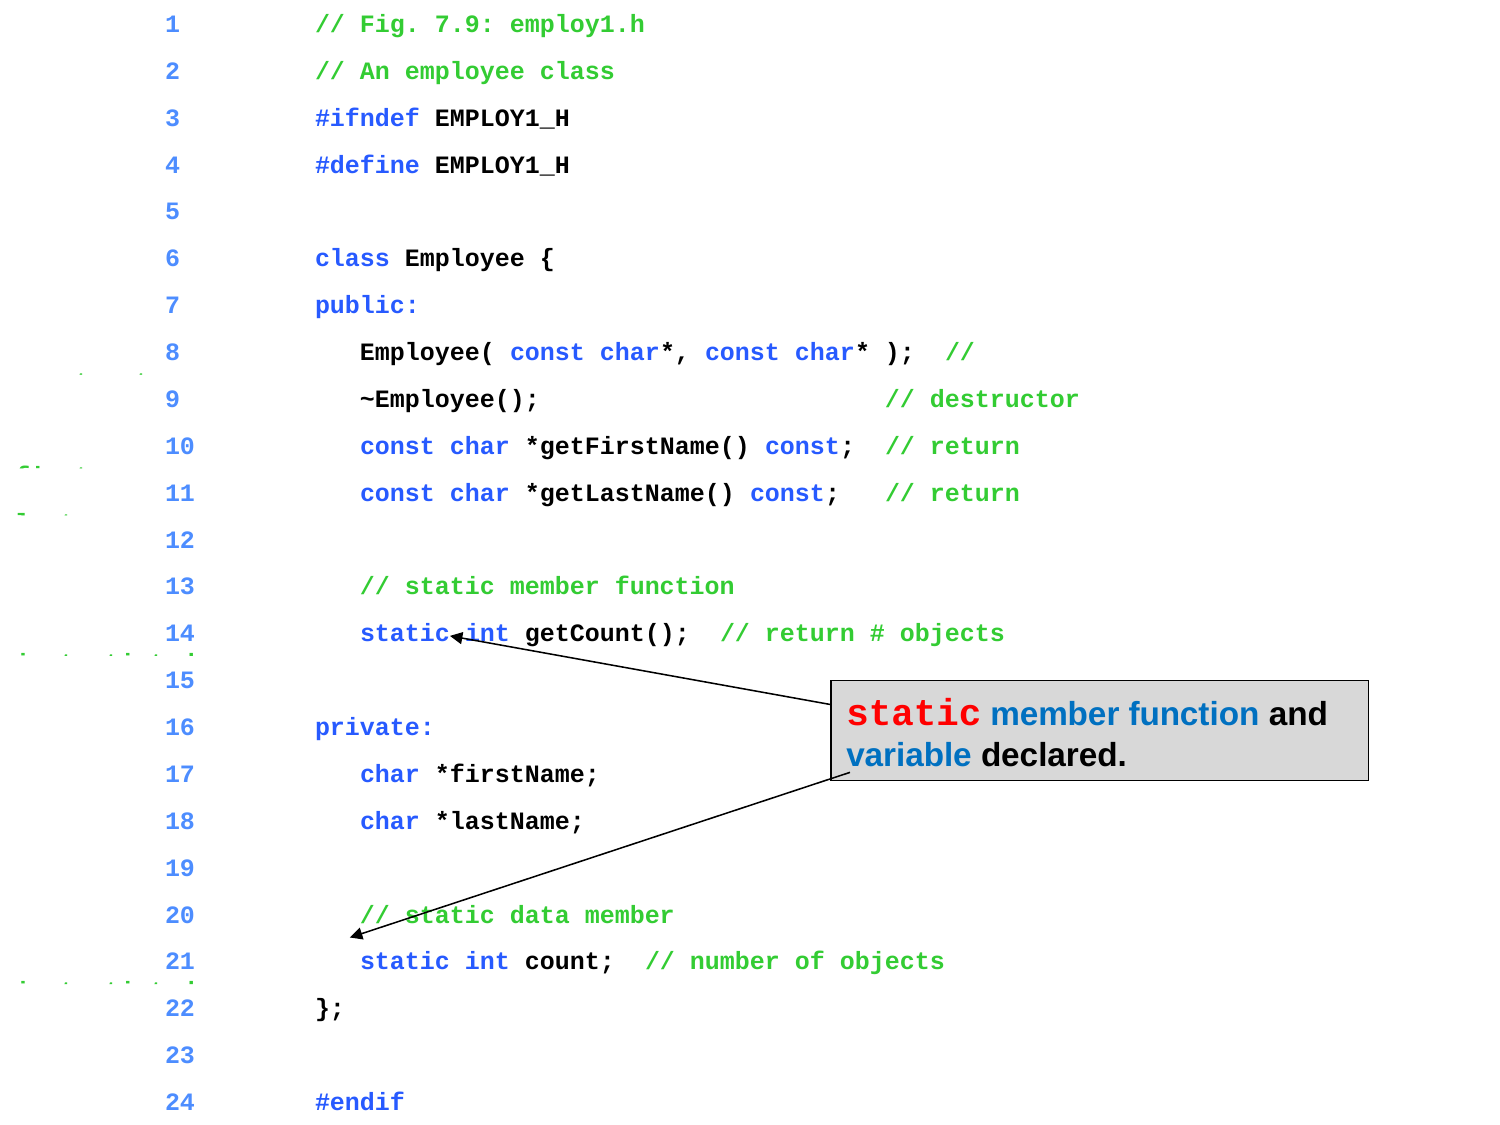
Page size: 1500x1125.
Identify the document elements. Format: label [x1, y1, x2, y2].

text_box [0, 0, 1101, 1125]
text_box [349, 635, 1369, 938]
